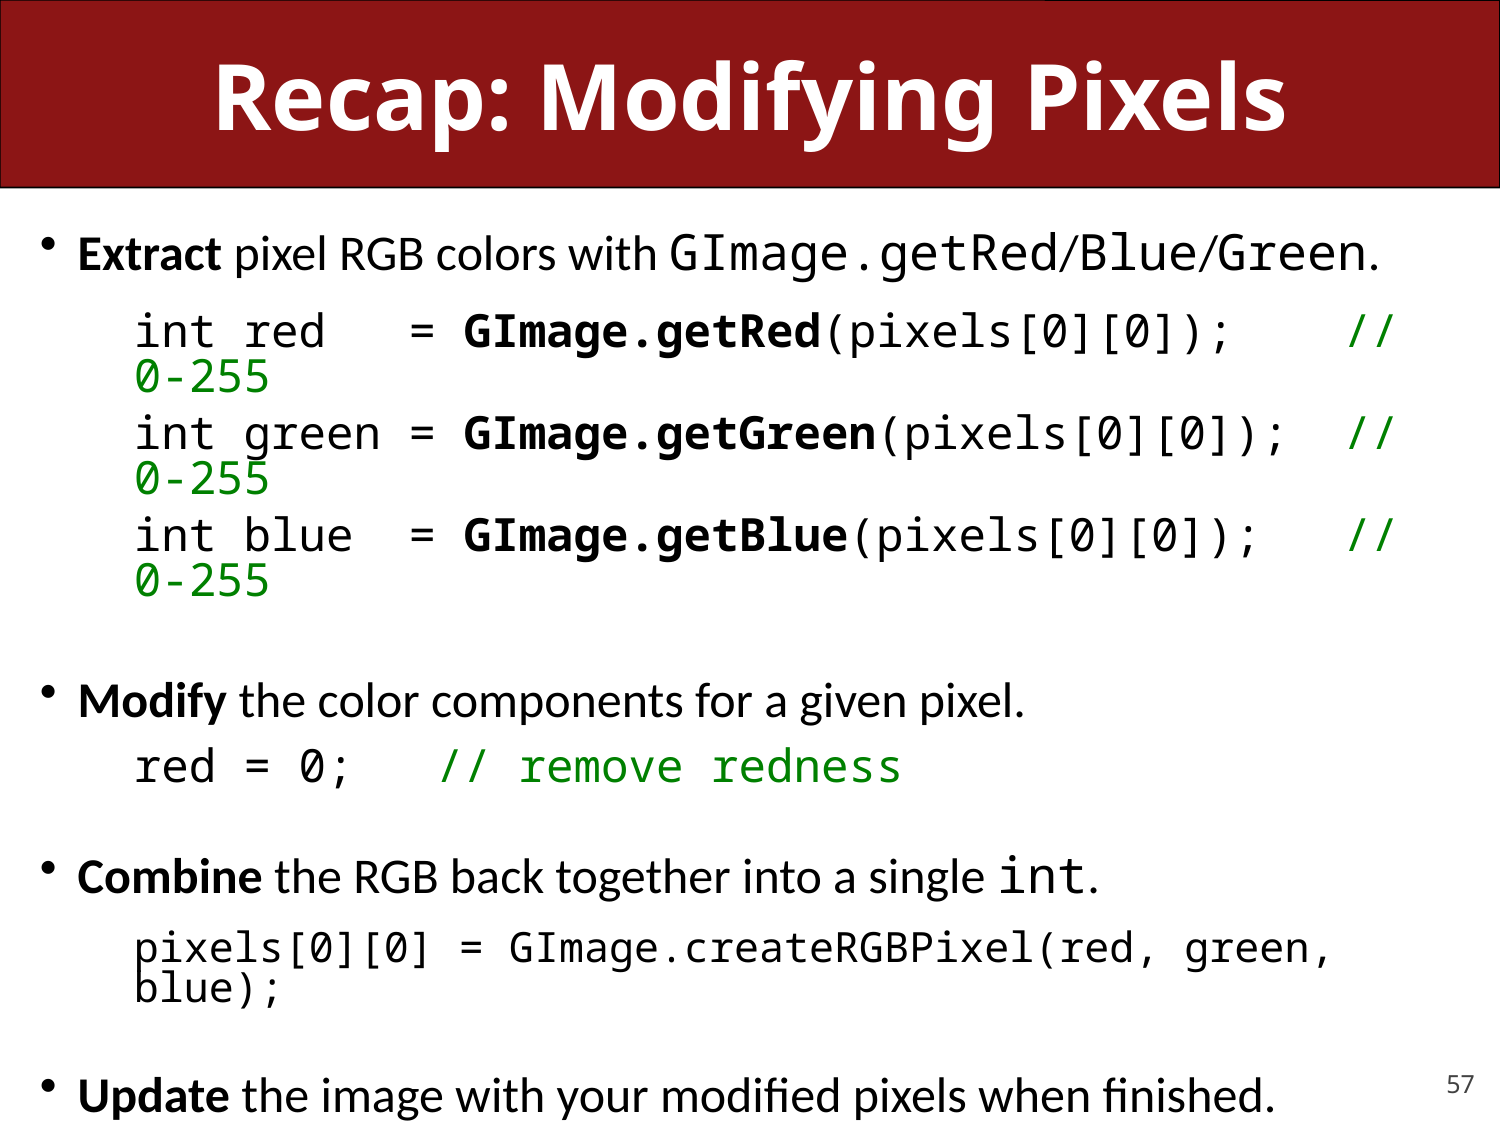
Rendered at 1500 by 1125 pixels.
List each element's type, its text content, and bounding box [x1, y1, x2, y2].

title Recap: Modifying Pixels [75, 0, 1425, 188]
list Extract pixel RGB colors with GImage.getRed/Blue/Green. int red = GImage.getRed(pixels[0][0]); // 0-255 int green = GImage.getGreen(pixels[0][0]); // 0-255 int blue = GImage.getBlue(pixels[0][0]); // 0-255 Modify the color components for a given pixel. red = 0; // remove redness Combine the RGB back together into a single int. pixels[0][0] = GImage.createRGBPixel(red, green, blue); Update the image with your modified pixels when finished. image.setPixelArray(pixels); [24, 212, 1475, 1063]
